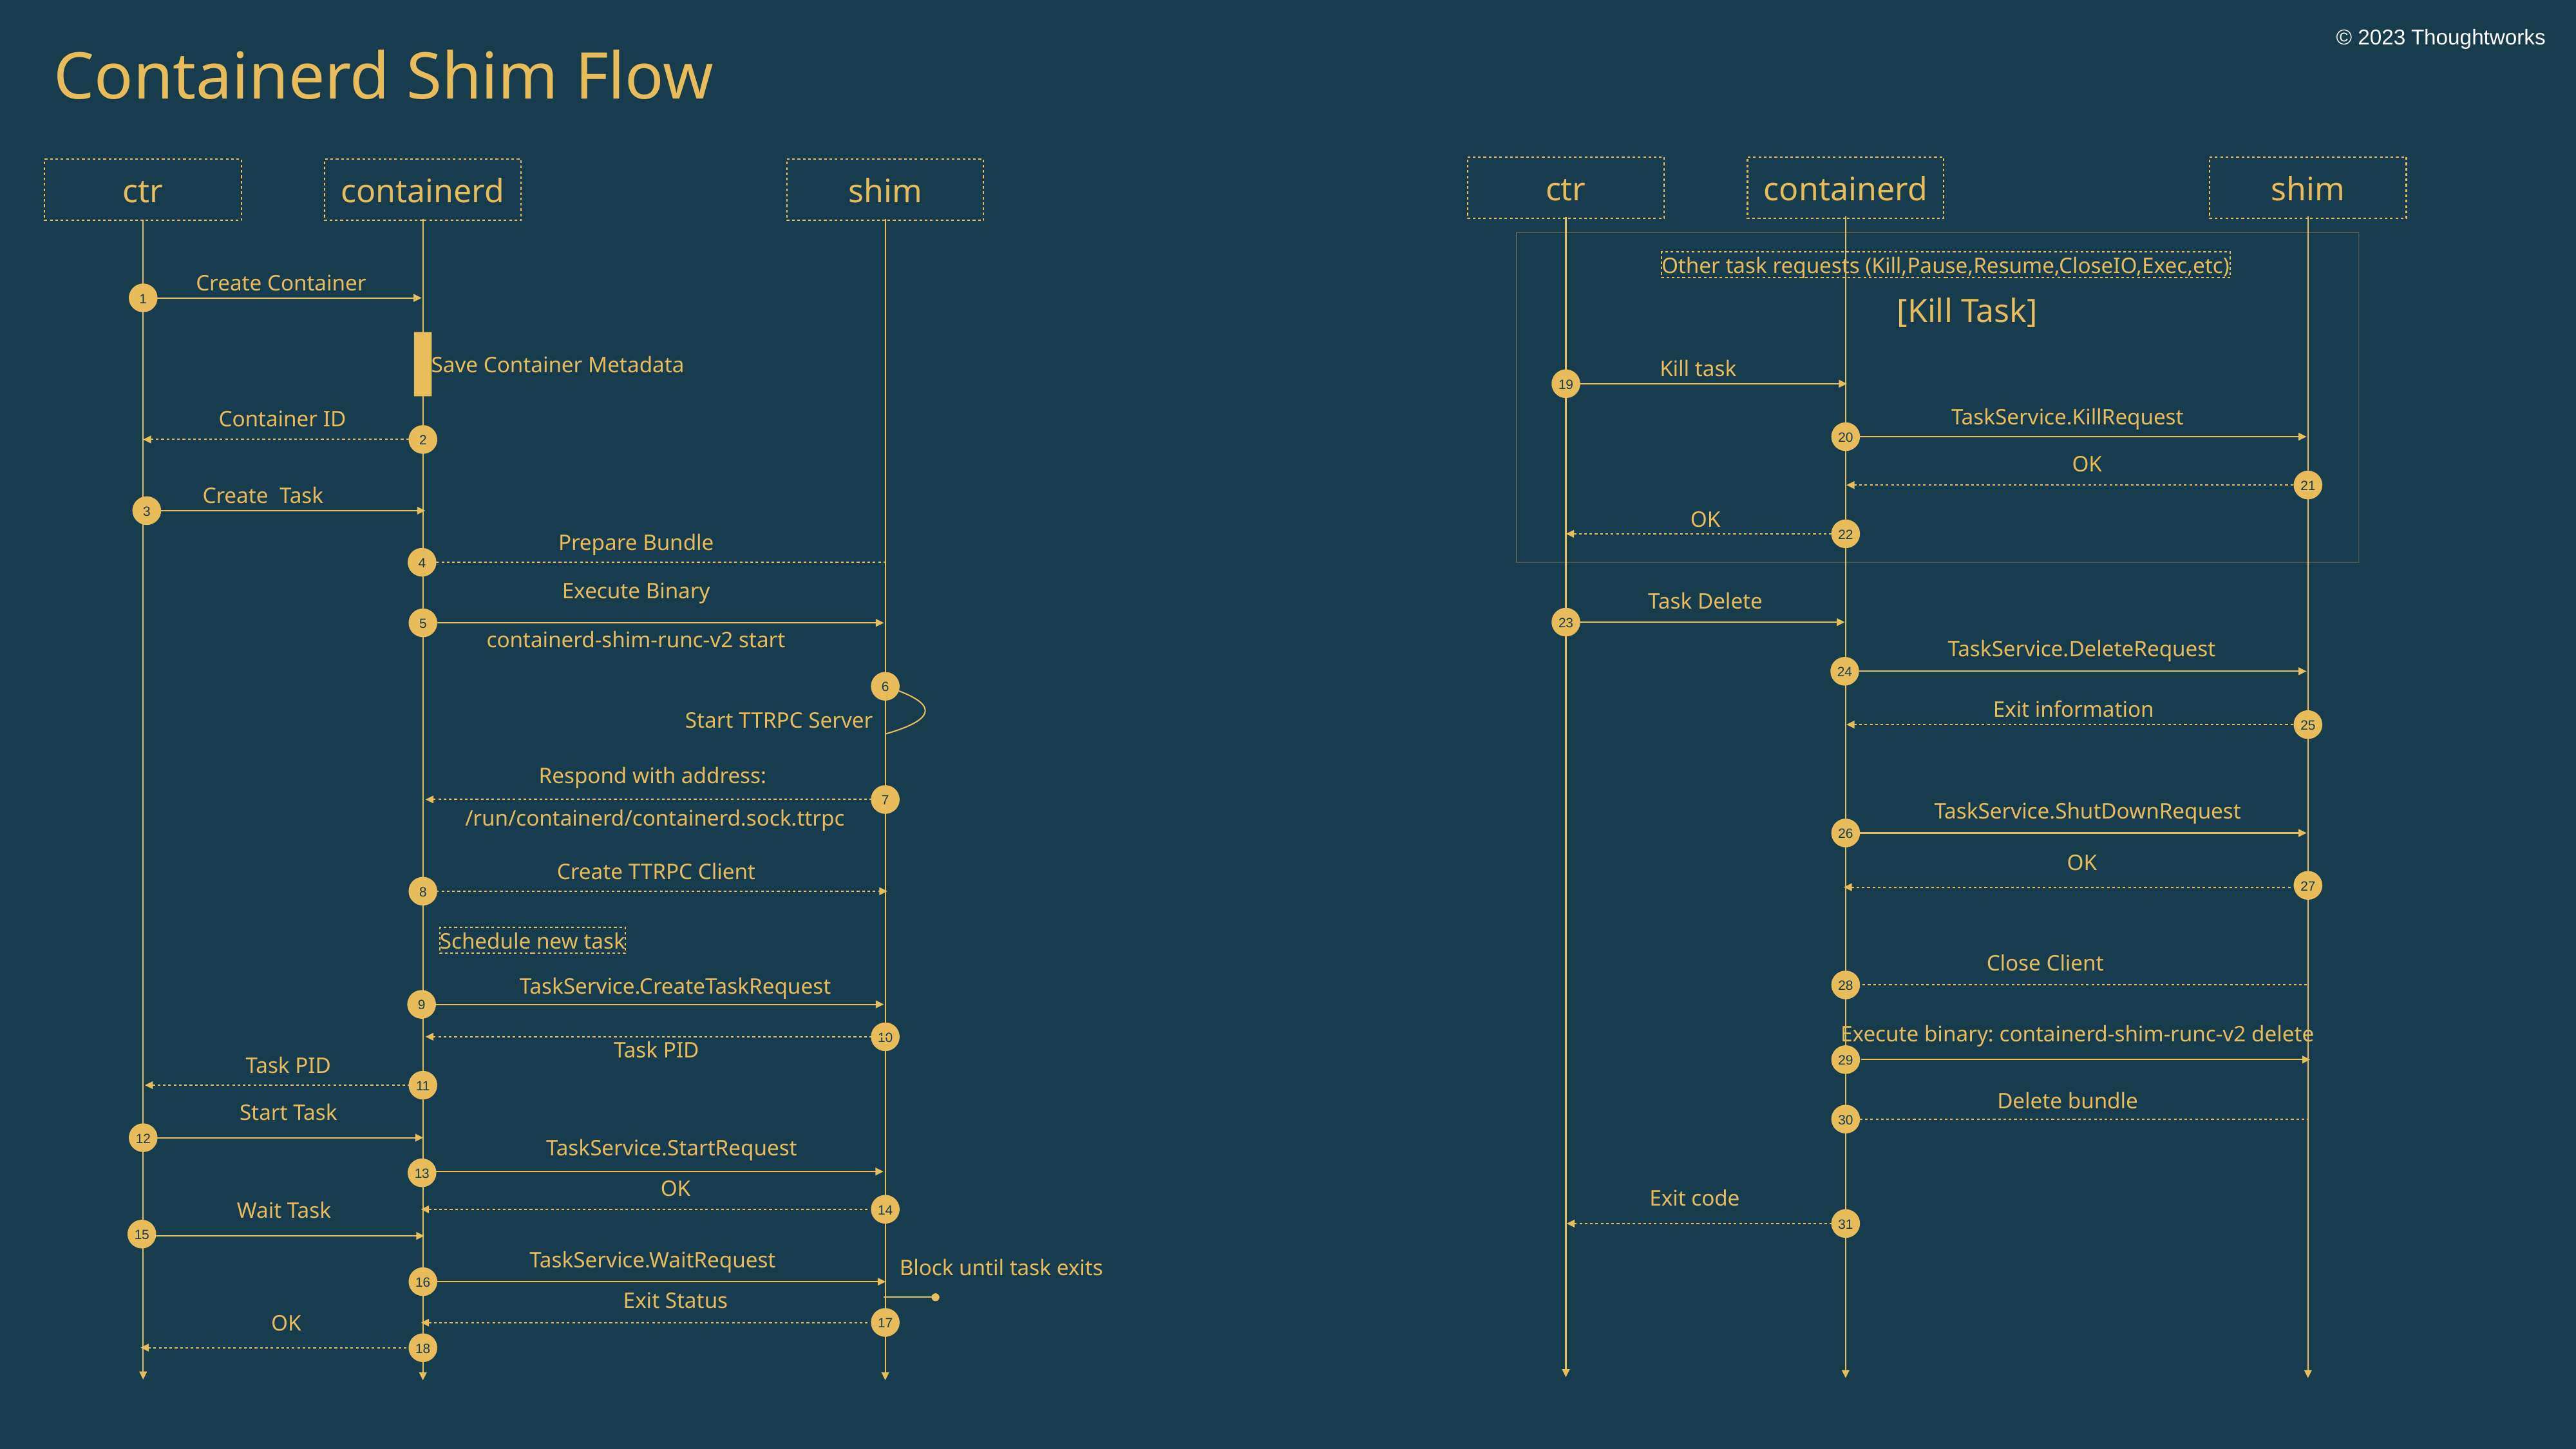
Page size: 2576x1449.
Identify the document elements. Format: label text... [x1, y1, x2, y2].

text_box Execute binary: containerd-shim-runc-v2 delete [1841, 1019, 2315, 1046]
text_box TaskService.StartRequest [546, 1134, 798, 1160]
text_box [144, 1081, 155, 1090]
text_box 16 [408, 1267, 437, 1296]
text_box Containerd Shim Flow [53, 34, 1926, 129]
text_box Exit information [1993, 696, 2155, 722]
text_box Create Container [196, 269, 367, 295]
text_box [162, 506, 426, 515]
text_box containerd [1747, 156, 1944, 218]
text_box TaskService.DeleteRequest [1947, 635, 2216, 661]
text_box Start Task [240, 1098, 337, 1124]
text_box 24 [1830, 657, 1859, 686]
text_box [139, 1349, 147, 1379]
text_box [434, 1167, 884, 1176]
text_box 12 [129, 1123, 158, 1152]
text_box 31 [1831, 1209, 1861, 1238]
text_box Exit Status [623, 1287, 728, 1312]
text_box 11 [408, 1070, 437, 1100]
text_box 29 [1831, 1046, 1861, 1074]
text_box shim [2209, 156, 2407, 218]
text_box [425, 1032, 435, 1041]
text_box Schedule new task [439, 927, 626, 954]
text_box Container ID [218, 405, 346, 431]
text_box [1580, 618, 1845, 627]
text_box TaskService.CreateTaskRequest [519, 972, 832, 999]
text_box 28 [1831, 971, 1861, 999]
text_box [1841, 1238, 1850, 1378]
text_box containerd-shim-runc-v2 start [486, 625, 786, 652]
text_box TaskService.WaitRequest [529, 1245, 777, 1272]
text_box ctr [44, 159, 242, 221]
text_box 27 [2293, 871, 2323, 900]
text_box Respond with address: [538, 761, 767, 788]
text_box Task PID [613, 1036, 699, 1063]
text_box [1861, 1056, 2311, 1064]
text_box 4 [408, 547, 437, 577]
text_box [881, 1337, 889, 1381]
text_box 18 [408, 1333, 437, 1363]
text_box [140, 1343, 150, 1352]
text_box 10 [871, 1022, 900, 1052]
text_box [1566, 1219, 1576, 1228]
text_box 23 [1551, 607, 1580, 637]
text_box [1844, 883, 1853, 891]
text_box [2304, 1119, 2313, 1378]
text_box OK [2067, 849, 2098, 875]
text_box Save Container Metadata [431, 351, 685, 377]
text_box 14 [871, 1195, 900, 1224]
text_box [425, 795, 435, 804]
text_box Other task requests (Kill,Pause,Resume,CloseIO,Exec,etc) [1662, 252, 2231, 278]
text_box 25 [2293, 710, 2323, 739]
text_box 2 [408, 425, 437, 454]
text_box 13 [408, 1158, 437, 1188]
text_box [885, 690, 925, 734]
text_box [883, 1293, 940, 1302]
text_box Start TTRPC Server [685, 706, 874, 733]
text_box [1857, 667, 2307, 676]
text_box [1846, 720, 1856, 729]
text_box TaskService.ShutDownRequest [1934, 797, 2242, 824]
text_box Prepare Bundle [558, 529, 714, 555]
text_box Block until task exits [899, 1254, 1104, 1280]
text_box /run/containerd/containerd.sock.ttrpc [465, 804, 846, 831]
text_box [158, 294, 422, 302]
text_box [1857, 829, 2307, 837]
text_box [879, 887, 887, 896]
text_box [413, 332, 432, 397]
text_box [419, 1362, 427, 1381]
text_box 26 [1831, 819, 1861, 848]
text_box [1516, 232, 2359, 563]
text_box [421, 1205, 431, 1213]
text_box Execute Binary [562, 577, 711, 603]
text_box Create Task [202, 482, 324, 508]
text_box 9 [407, 990, 436, 1019]
text_box [436, 1277, 886, 1286]
text_box Task Delete [1648, 587, 1763, 614]
text_box Close Client [1986, 949, 2104, 976]
text_box [421, 1318, 431, 1327]
text_box 3 [132, 496, 162, 526]
text_box Delete bundle [1997, 1087, 2139, 1113]
text_box [156, 1231, 423, 1240]
text_box 5 [408, 608, 437, 638]
text_box 15 [128, 1220, 156, 1249]
text_box Wait Task [236, 1196, 332, 1222]
text_box Create TTRPC Client [556, 858, 756, 884]
text_box ctr [1467, 156, 1665, 218]
text_box [1562, 637, 1570, 1378]
text_box 17 [871, 1308, 900, 1337]
text_box Task PID [245, 1052, 332, 1078]
text_box 6 [871, 672, 900, 701]
text_box [437, 618, 884, 627]
text_box [158, 1133, 423, 1142]
text_box shim [786, 159, 984, 221]
text_box 8 [408, 876, 437, 906]
text_box Exit code [1649, 1184, 1740, 1211]
text_box 1 [129, 283, 158, 312]
text_box containerd [325, 159, 521, 221]
text_box OK [660, 1175, 691, 1201]
text_box [143, 435, 153, 444]
text_box OK [270, 1309, 301, 1336]
text_box 30 [1831, 1104, 1861, 1133]
text_box [436, 1000, 884, 1009]
text_box 7 [871, 785, 900, 814]
